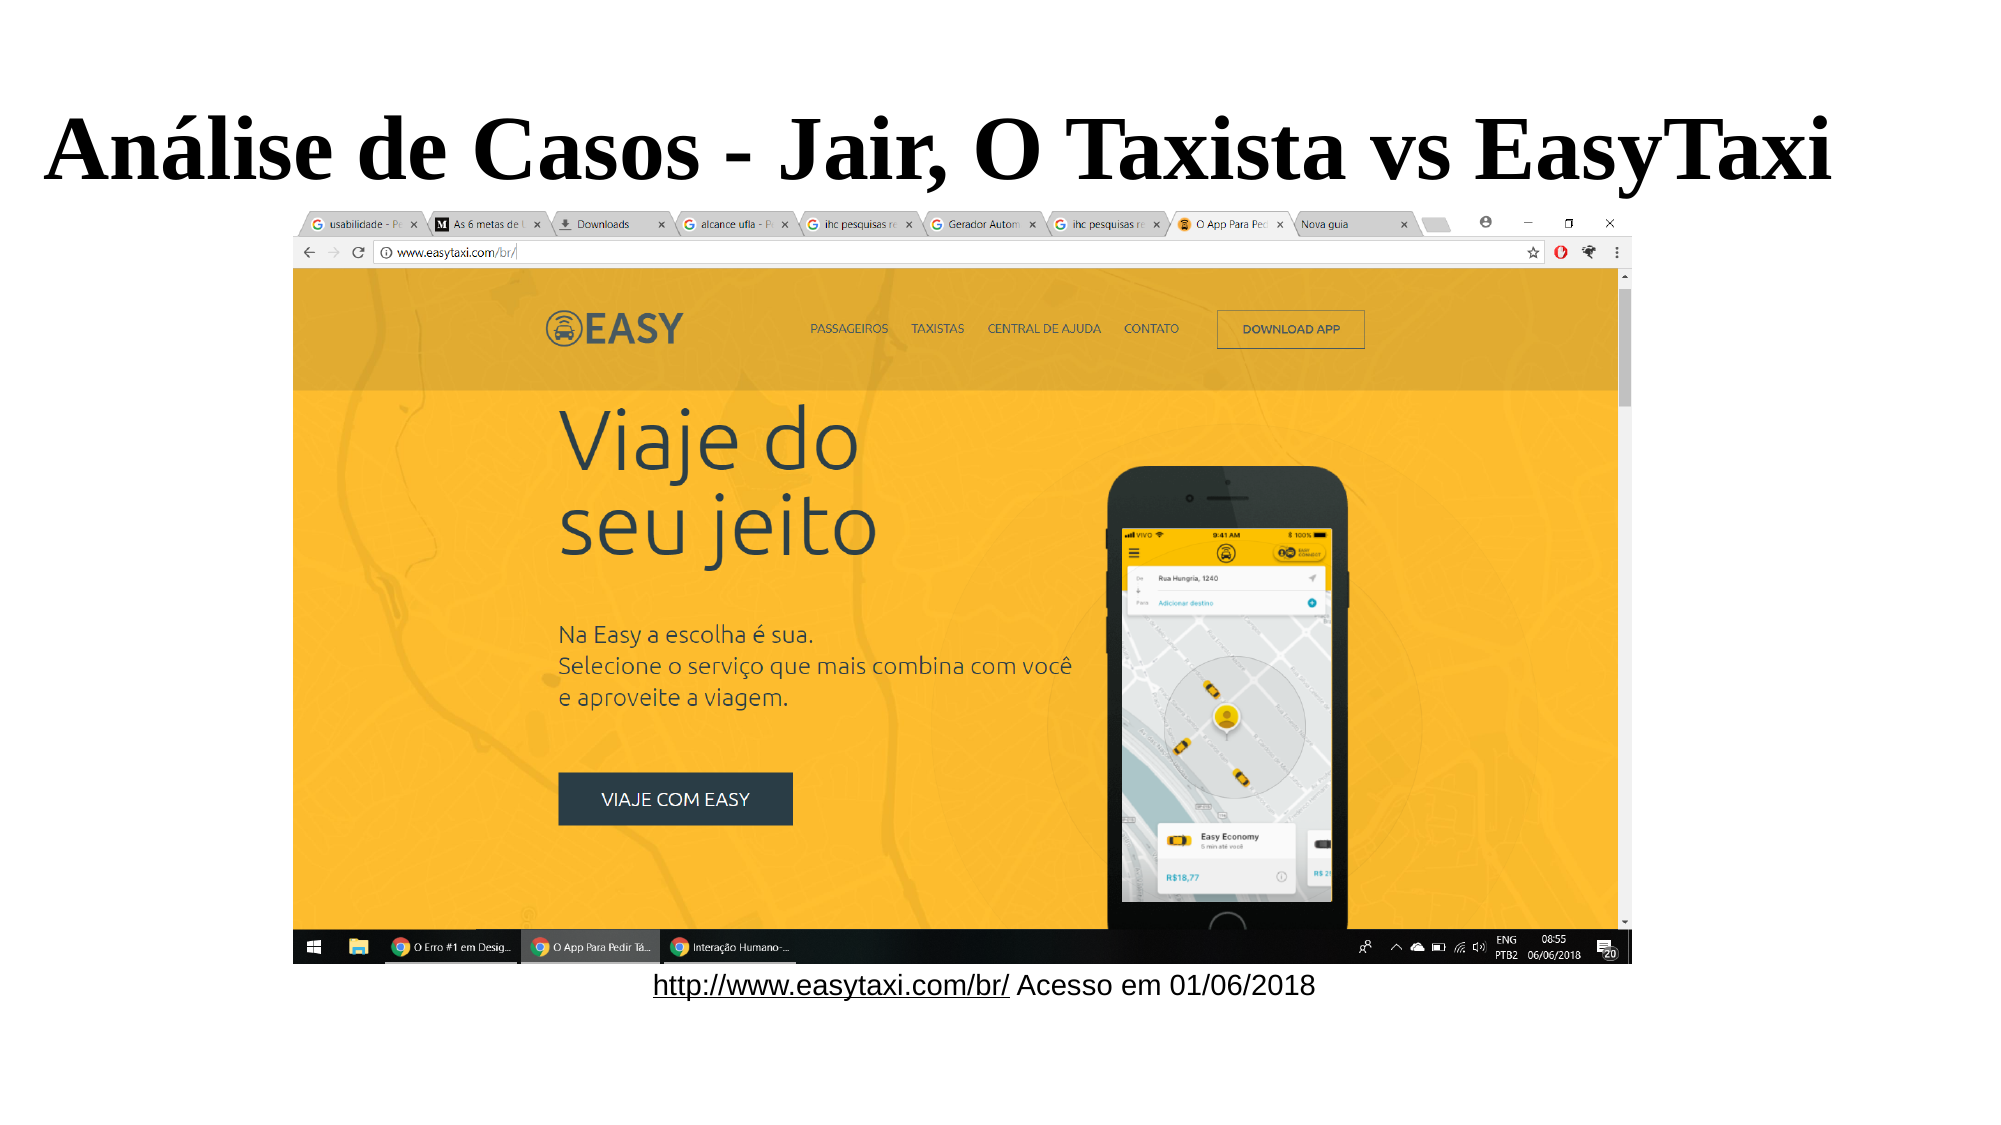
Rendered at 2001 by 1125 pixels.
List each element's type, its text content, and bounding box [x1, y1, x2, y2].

text_box http://www.easytaxi.com/br/ Acesso em 01/06/2018 [637, 950, 1847, 1092]
title Análise de Casos - Jair, O Taxista vs EasyTaxi [28, 0, 1926, 287]
picture [293, 211, 1632, 964]
